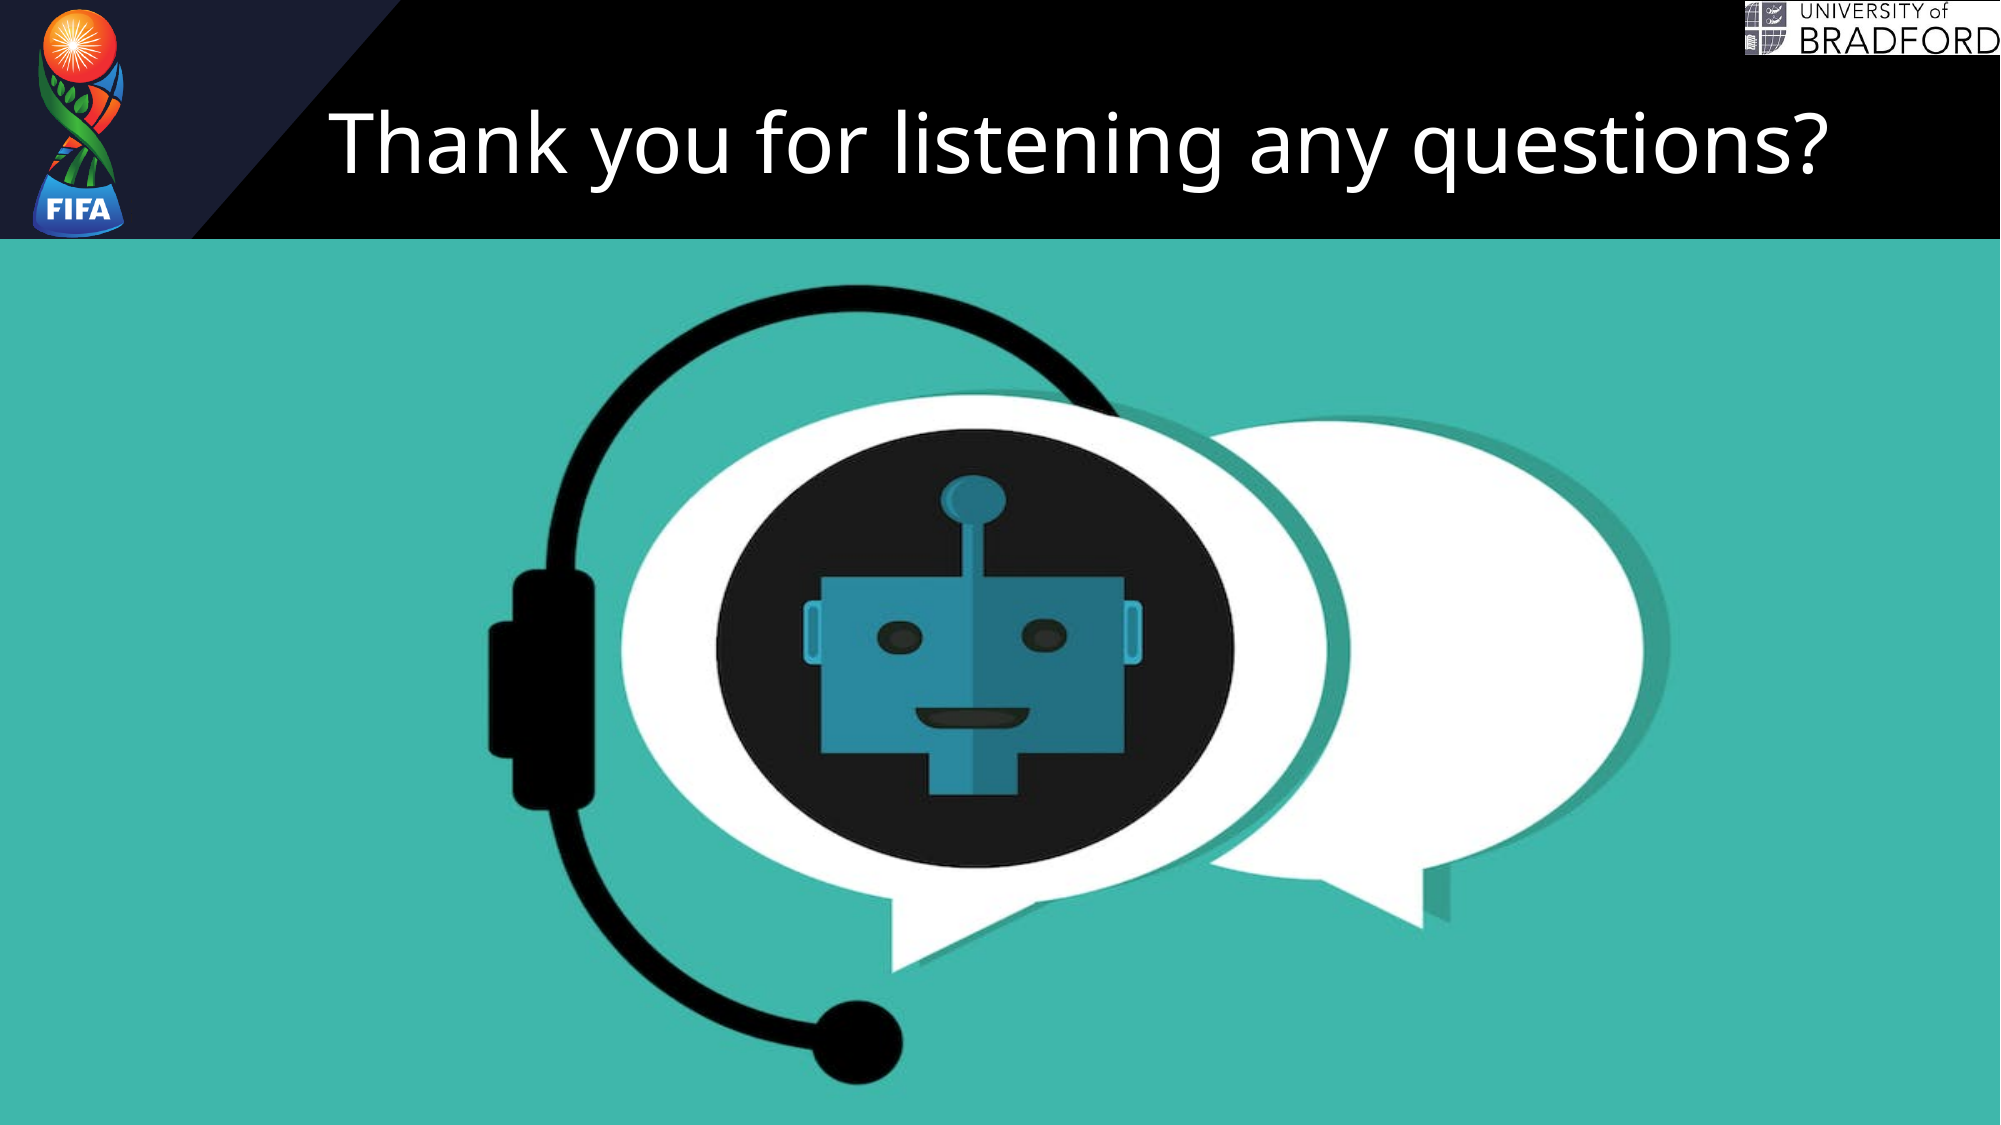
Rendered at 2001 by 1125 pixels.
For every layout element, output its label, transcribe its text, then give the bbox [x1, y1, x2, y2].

title Thank you for listening any questions? [313, 28, 1939, 239]
picture [25, 7, 132, 240]
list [0, 239, 2000, 1125]
picture [1745, 1, 2000, 55]
